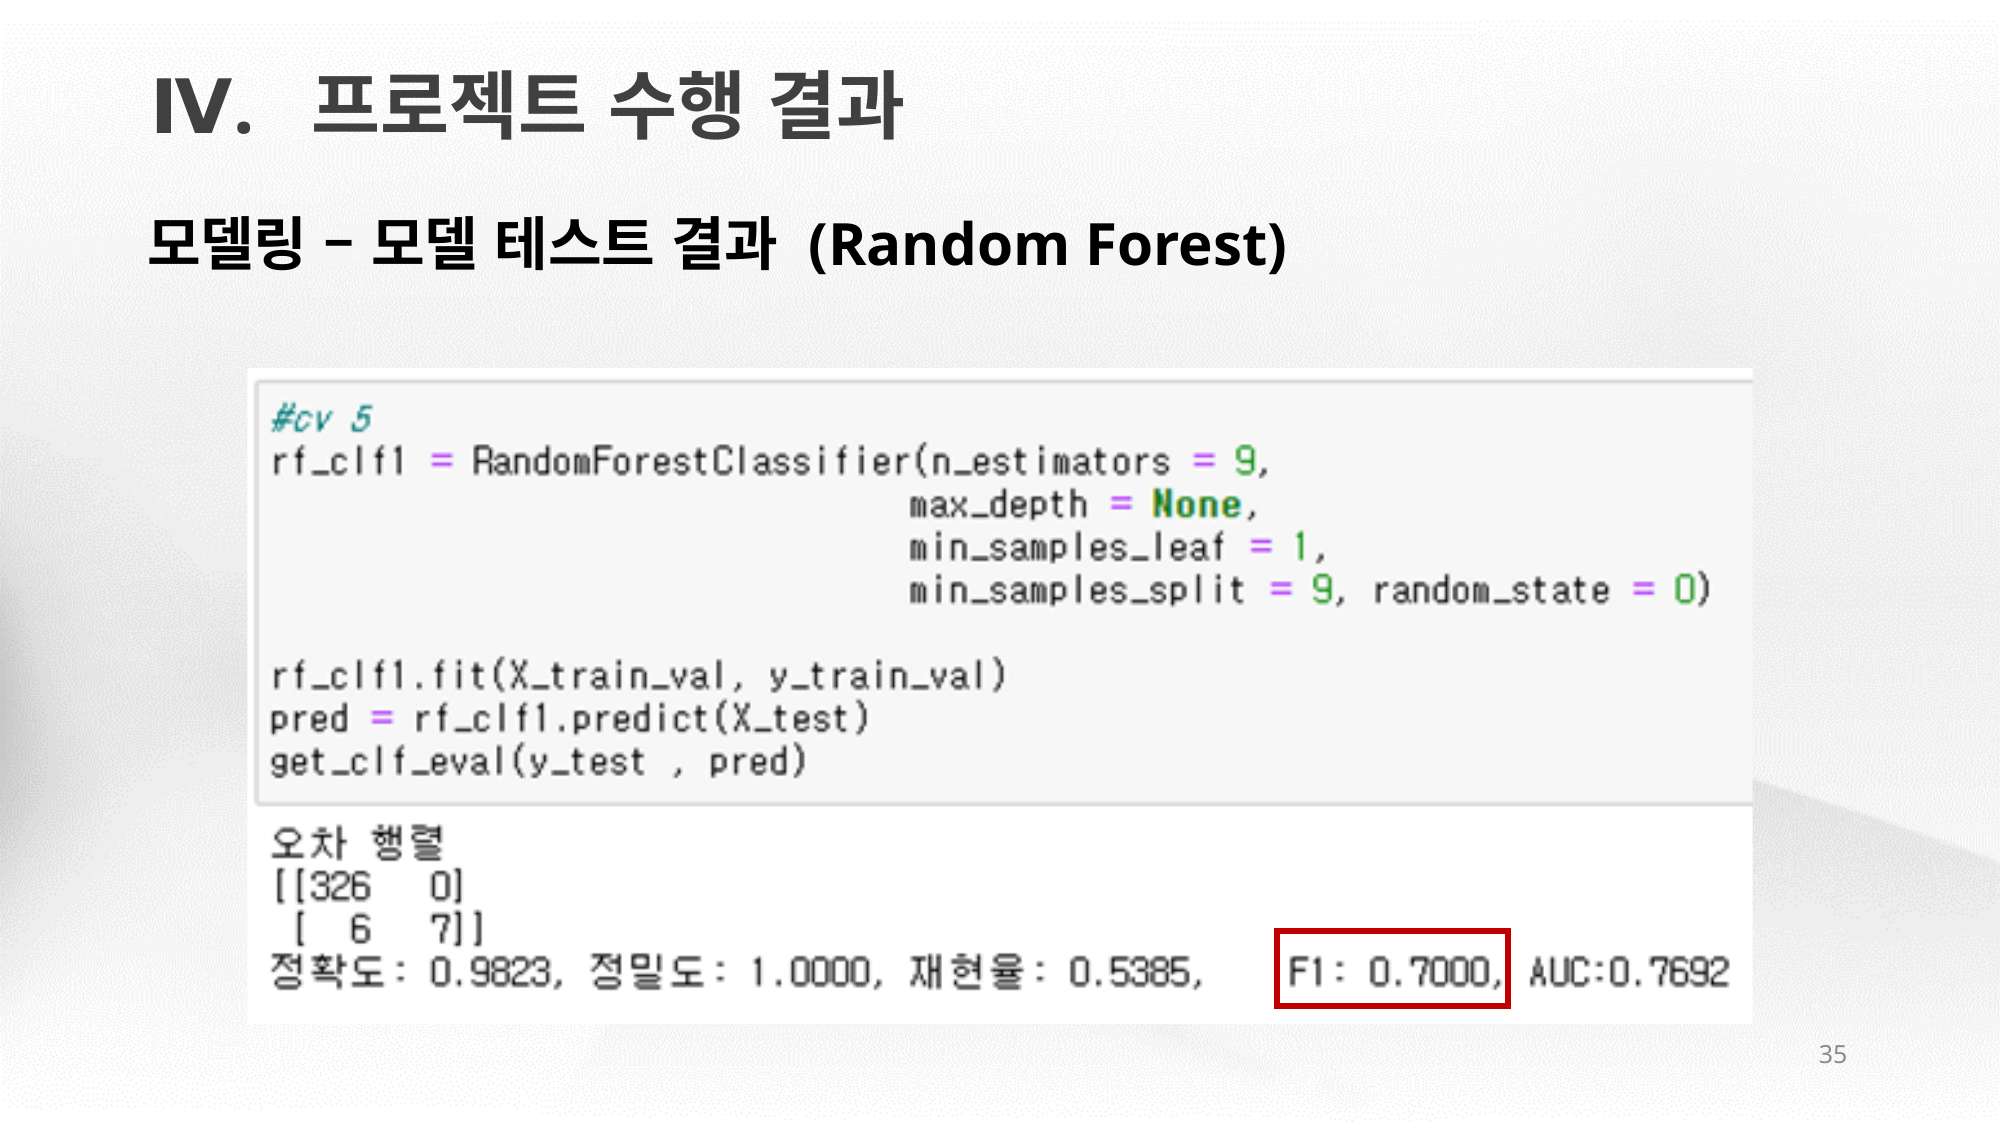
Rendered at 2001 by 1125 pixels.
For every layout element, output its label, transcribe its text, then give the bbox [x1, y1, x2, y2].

slide_number 35 [1412, 1023, 1863, 1084]
text_box Ⅳ. 프로젝트 수행 결과 [135, 50, 1252, 156]
text_box 모델링 – 모델 테스트 결과 (Random Forest) [132, 178, 1303, 285]
picture [0, 0, 2001, 1125]
